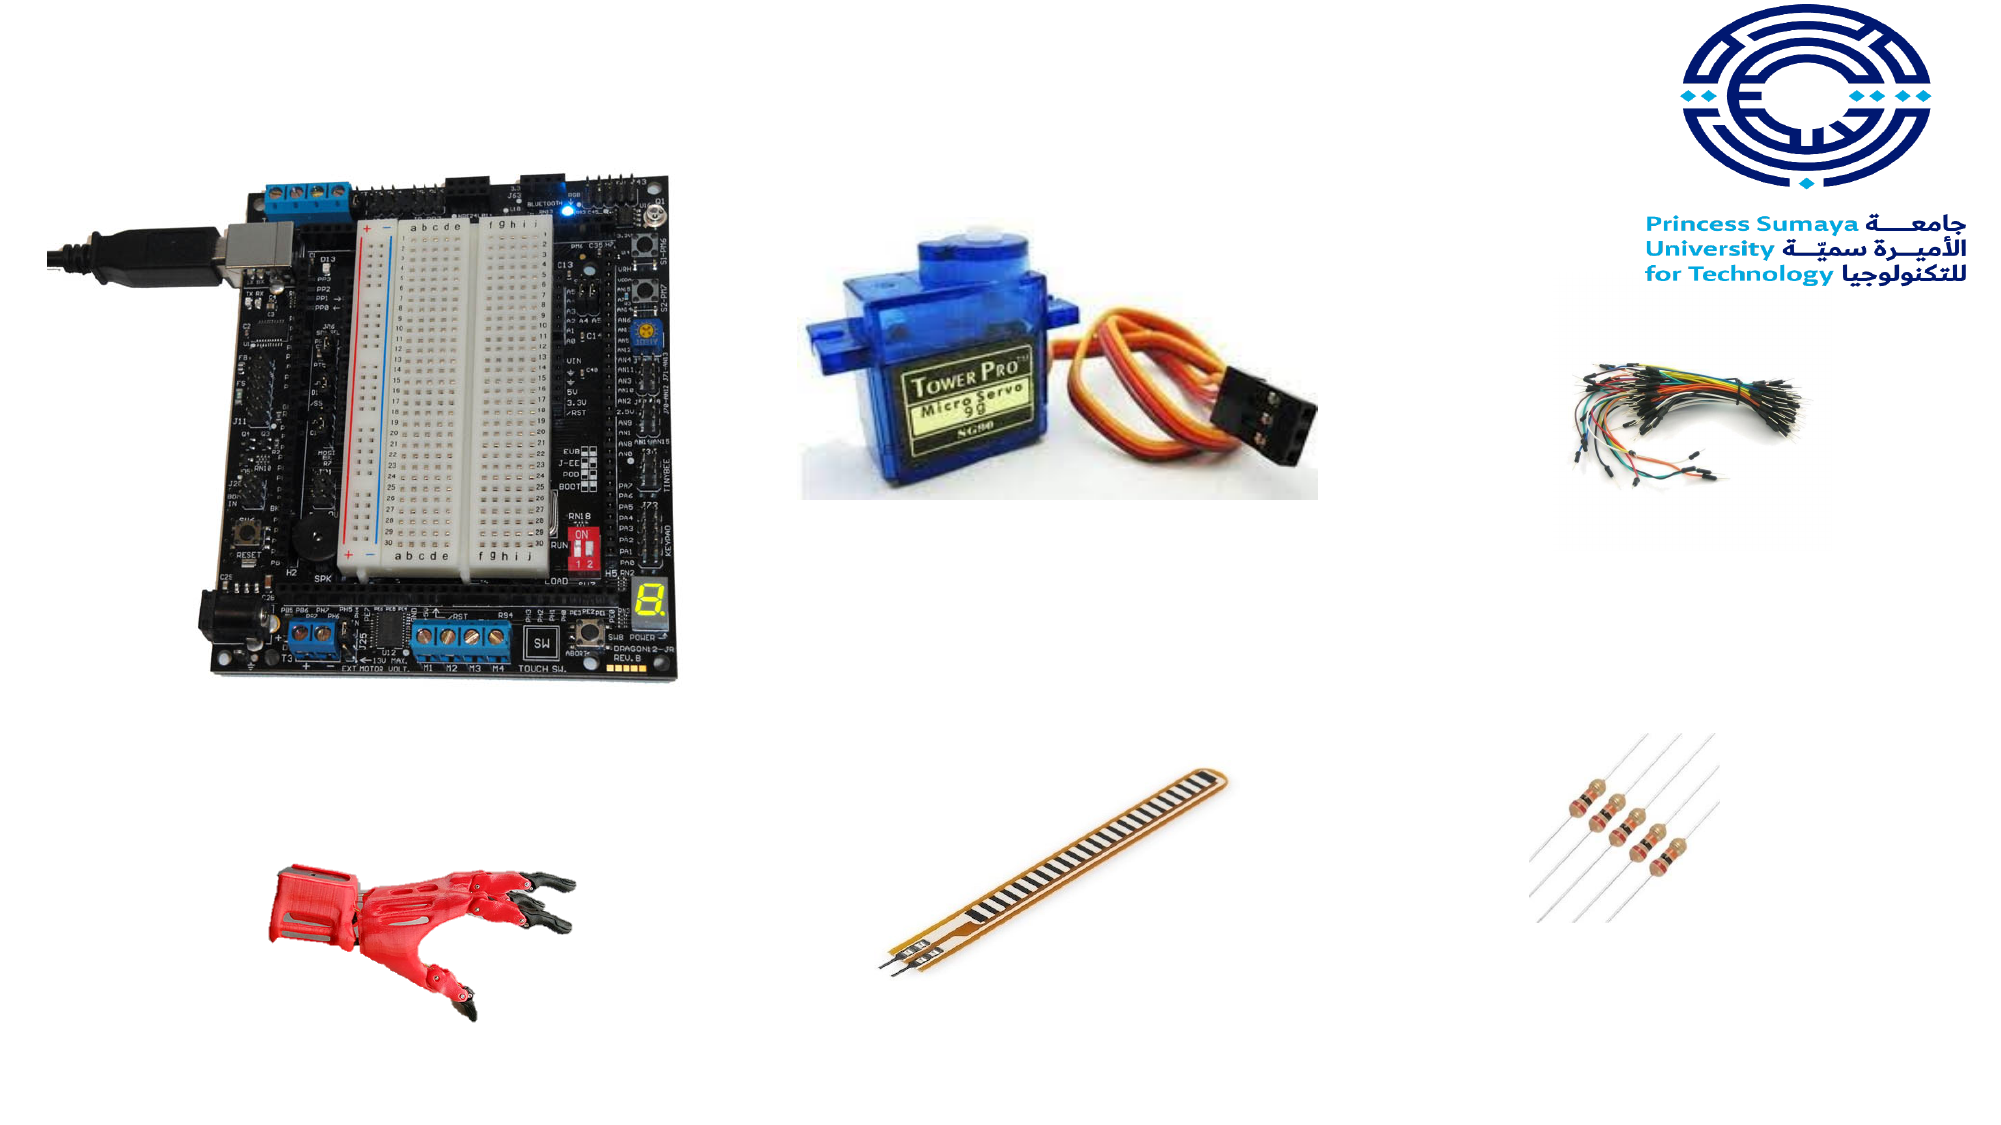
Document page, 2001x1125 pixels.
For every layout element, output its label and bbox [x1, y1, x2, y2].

list [47, 105, 736, 759]
picture [167, 737, 662, 1109]
picture [1529, 733, 1720, 924]
picture [1553, 4, 1966, 551]
picture [874, 760, 1240, 981]
picture [797, 217, 1318, 500]
